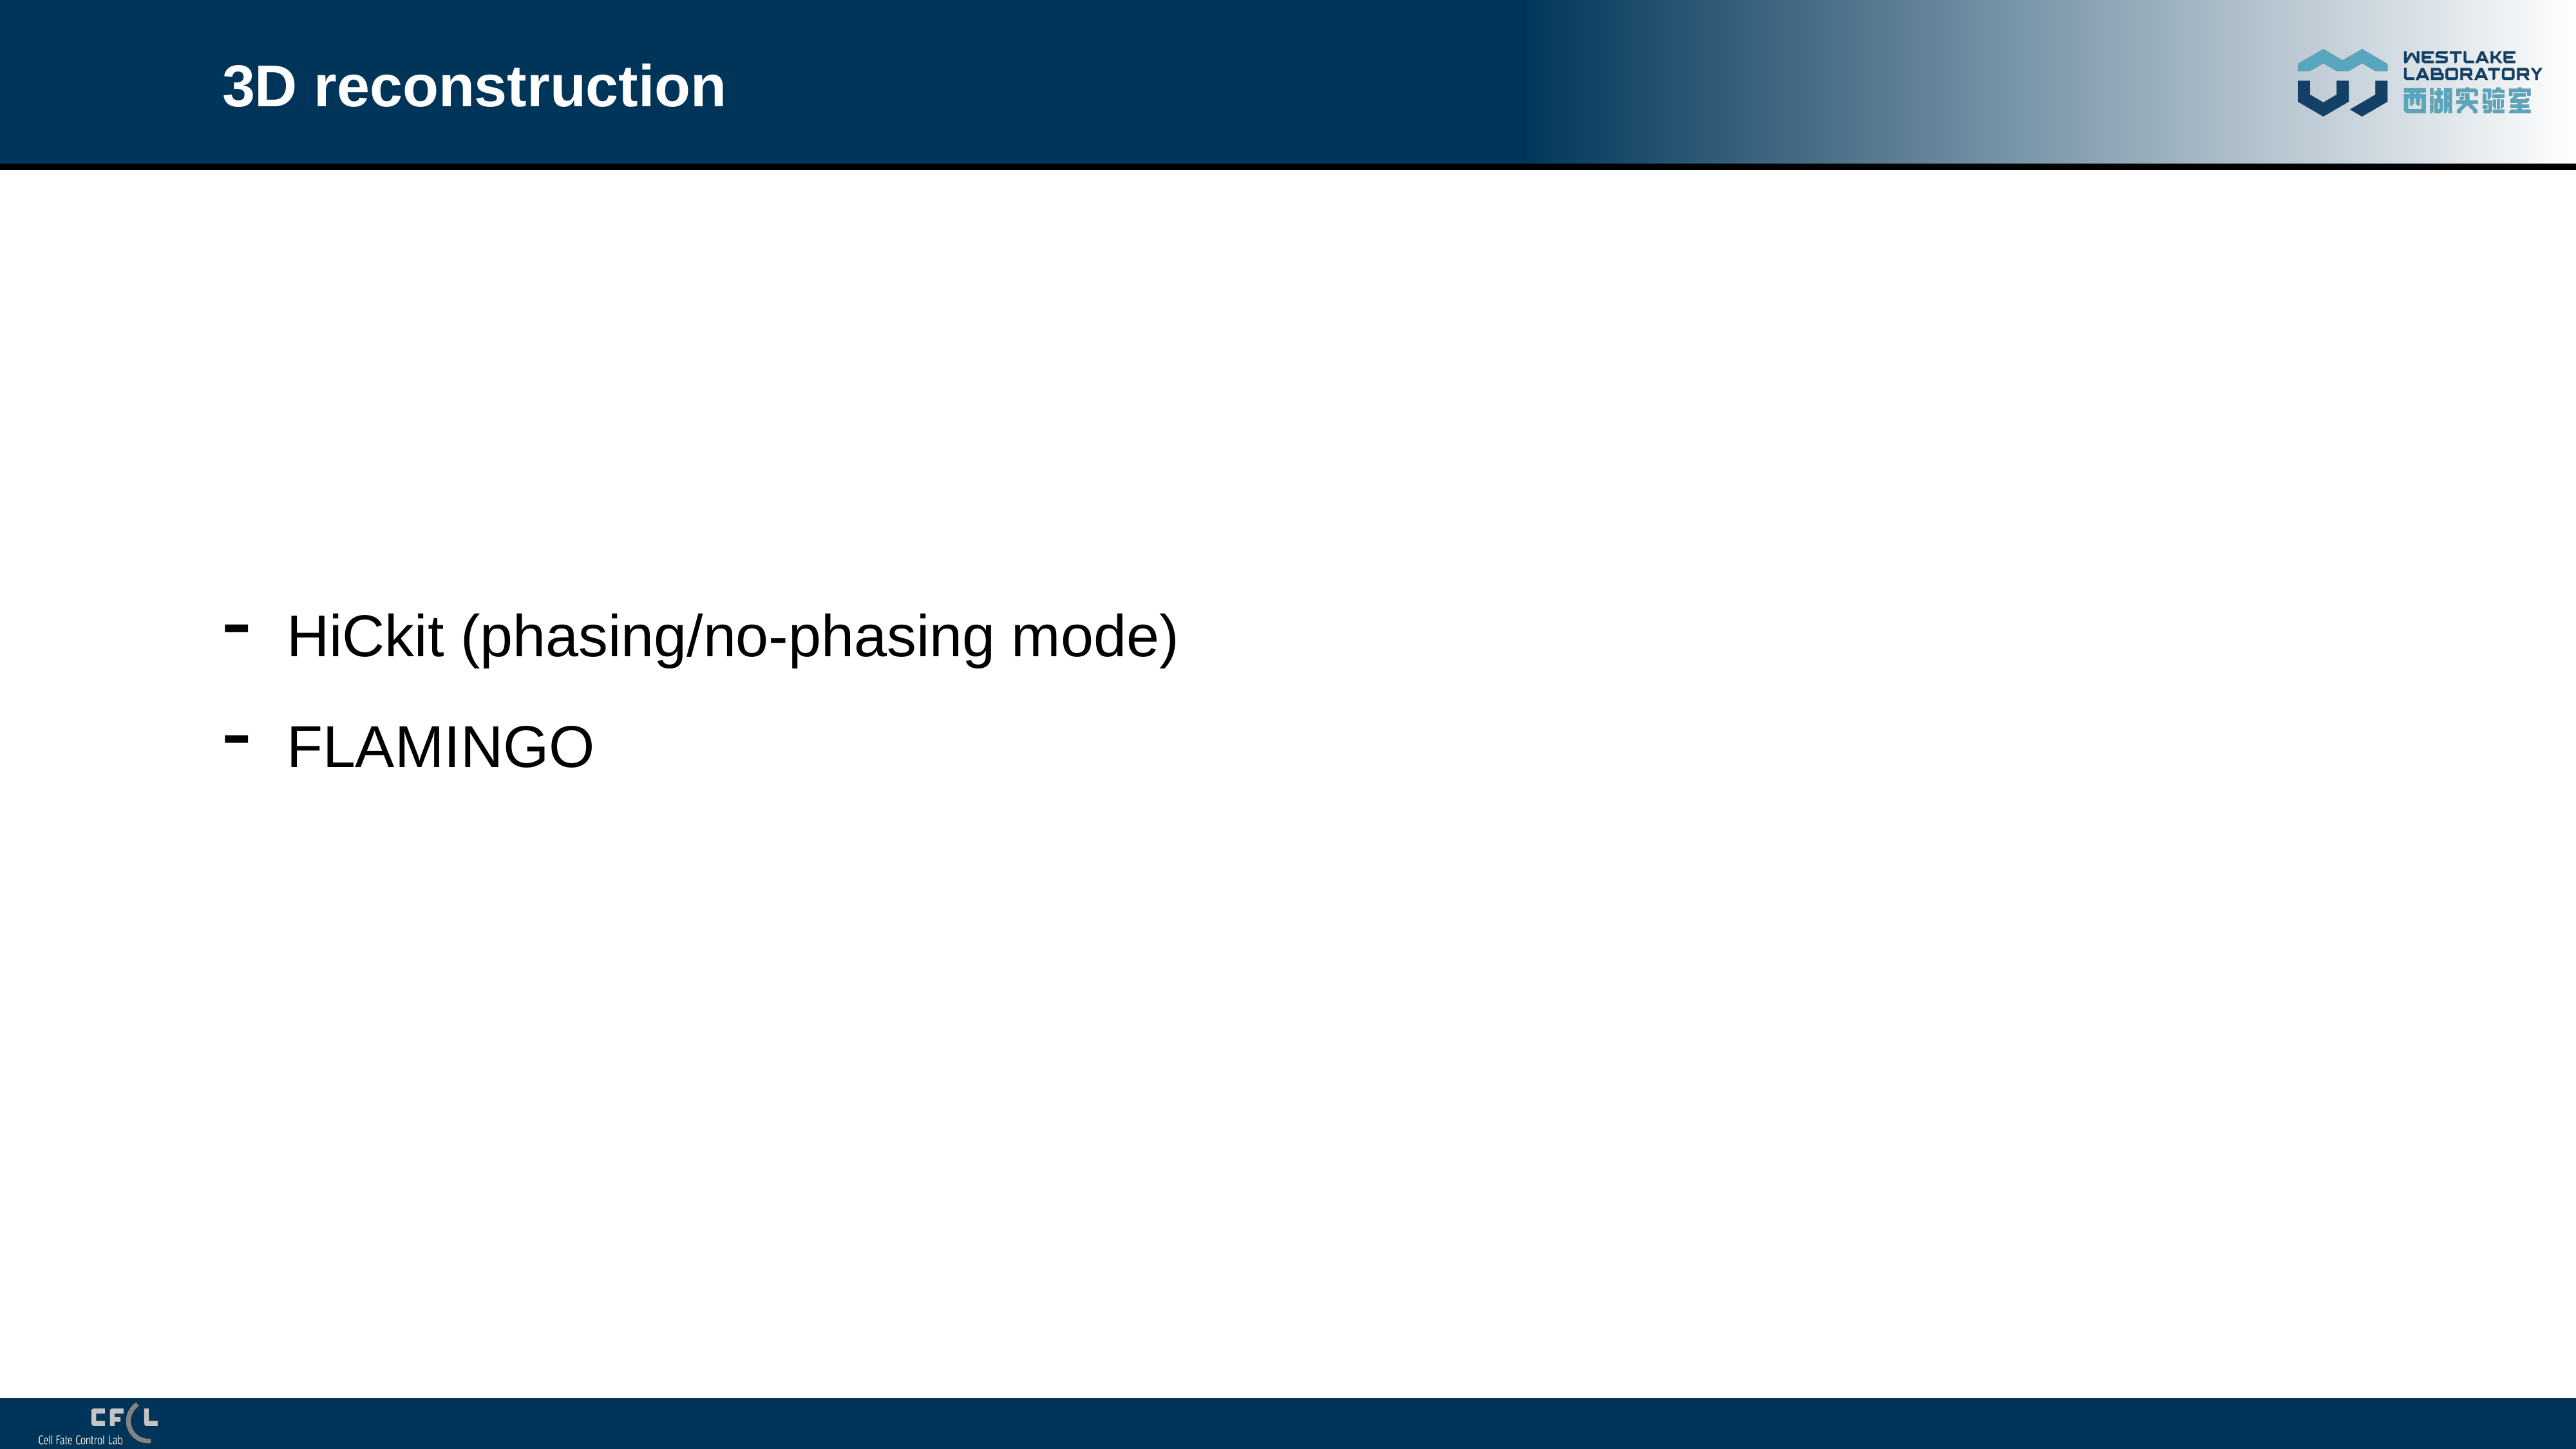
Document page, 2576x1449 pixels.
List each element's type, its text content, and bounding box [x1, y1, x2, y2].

picture [2362, 49, 2543, 117]
list HiCkit (phasing/no-phasing mode) FLAMINGO [214, 261, 2362, 1335]
picture [39, 1402, 158, 1444]
title 3D reconstruction [214, 0, 2362, 167]
